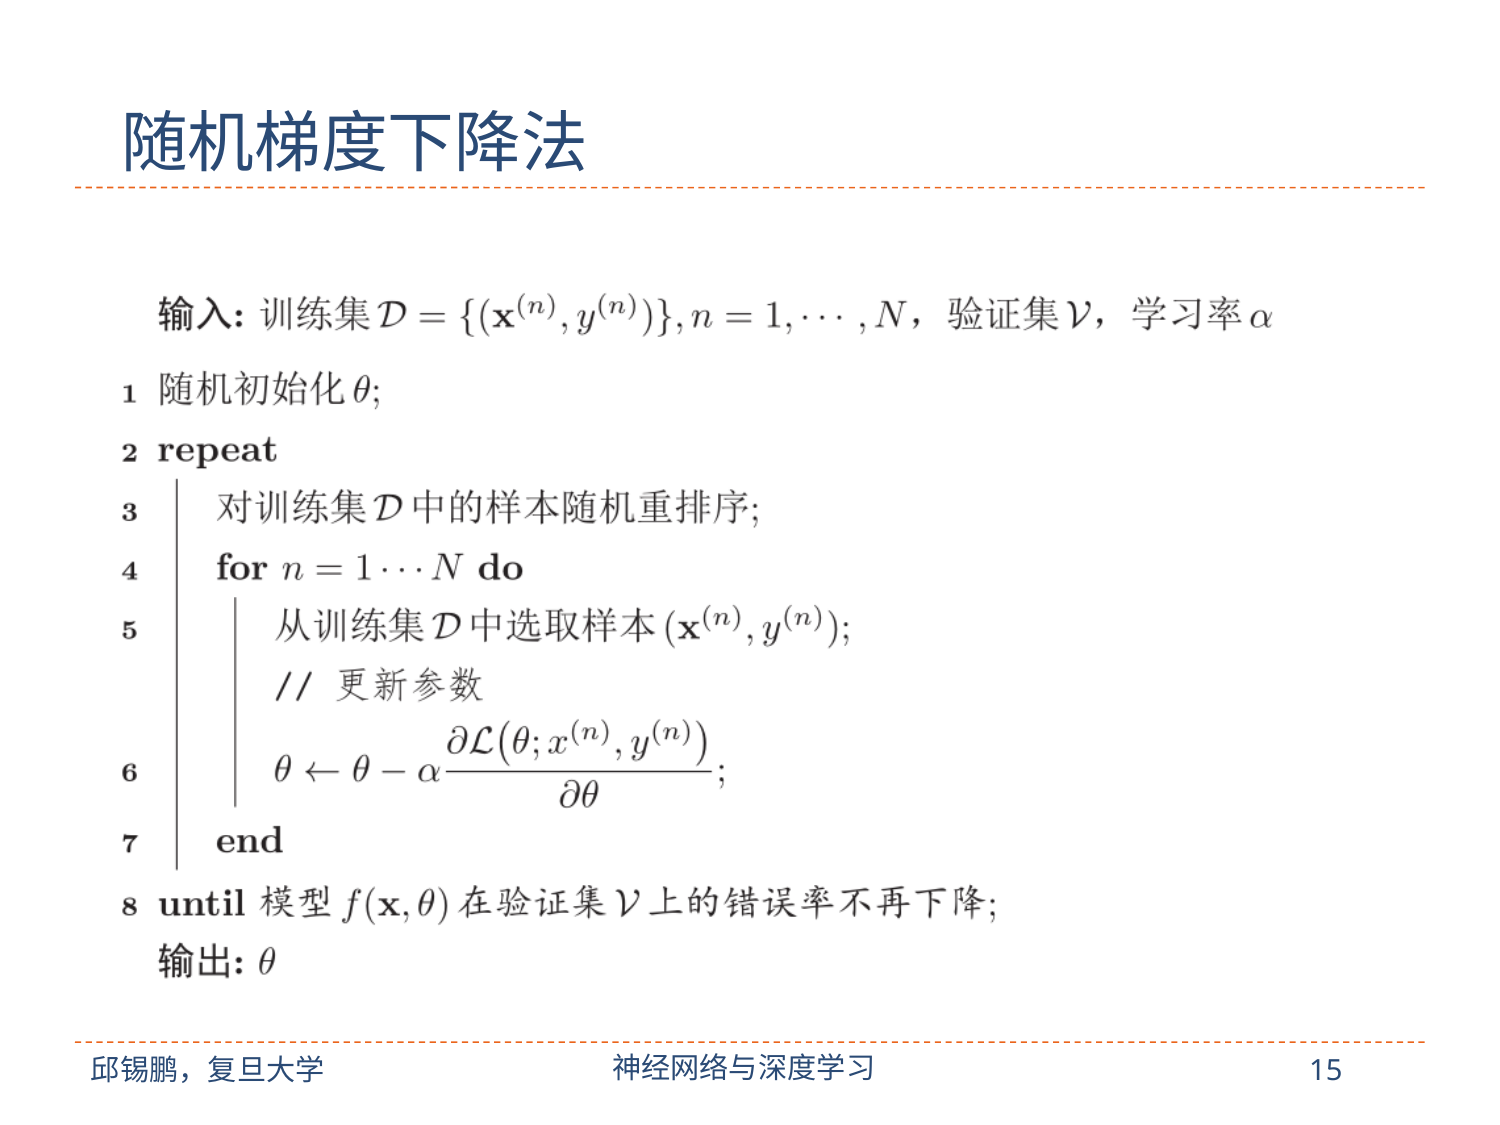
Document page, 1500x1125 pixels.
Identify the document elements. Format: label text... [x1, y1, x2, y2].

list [87, 287, 1288, 981]
title 随机梯度下降法 [75, 24, 1425, 188]
